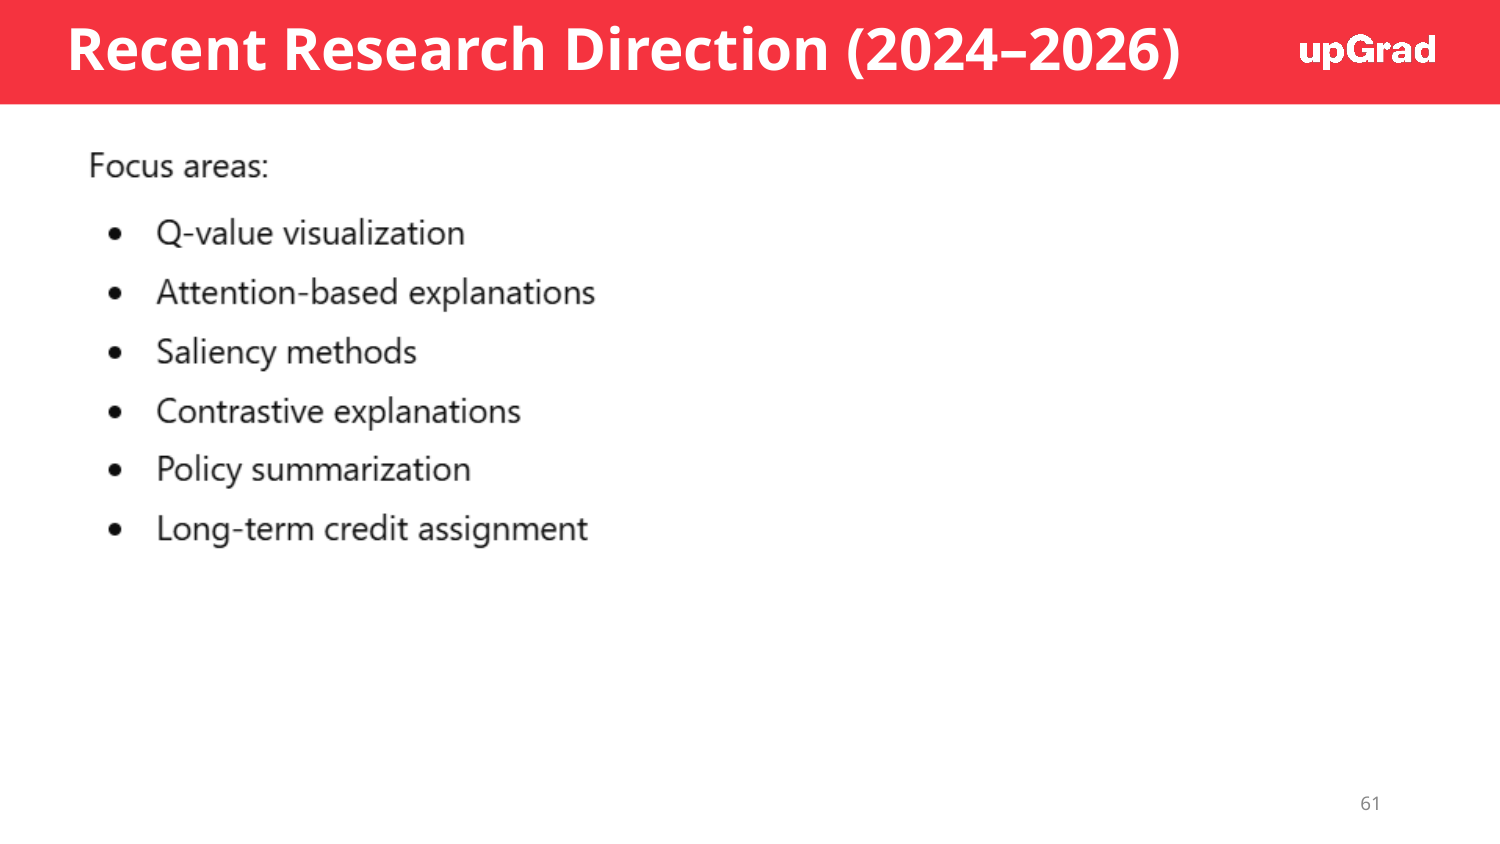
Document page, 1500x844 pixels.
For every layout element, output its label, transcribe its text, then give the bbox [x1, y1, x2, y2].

picture [51, 126, 898, 579]
title Recent Research Direction (2024–2026) [51, 20, 1273, 83]
slide_number 61 [1059, 782, 1397, 827]
picture [1300, 34, 1435, 70]
